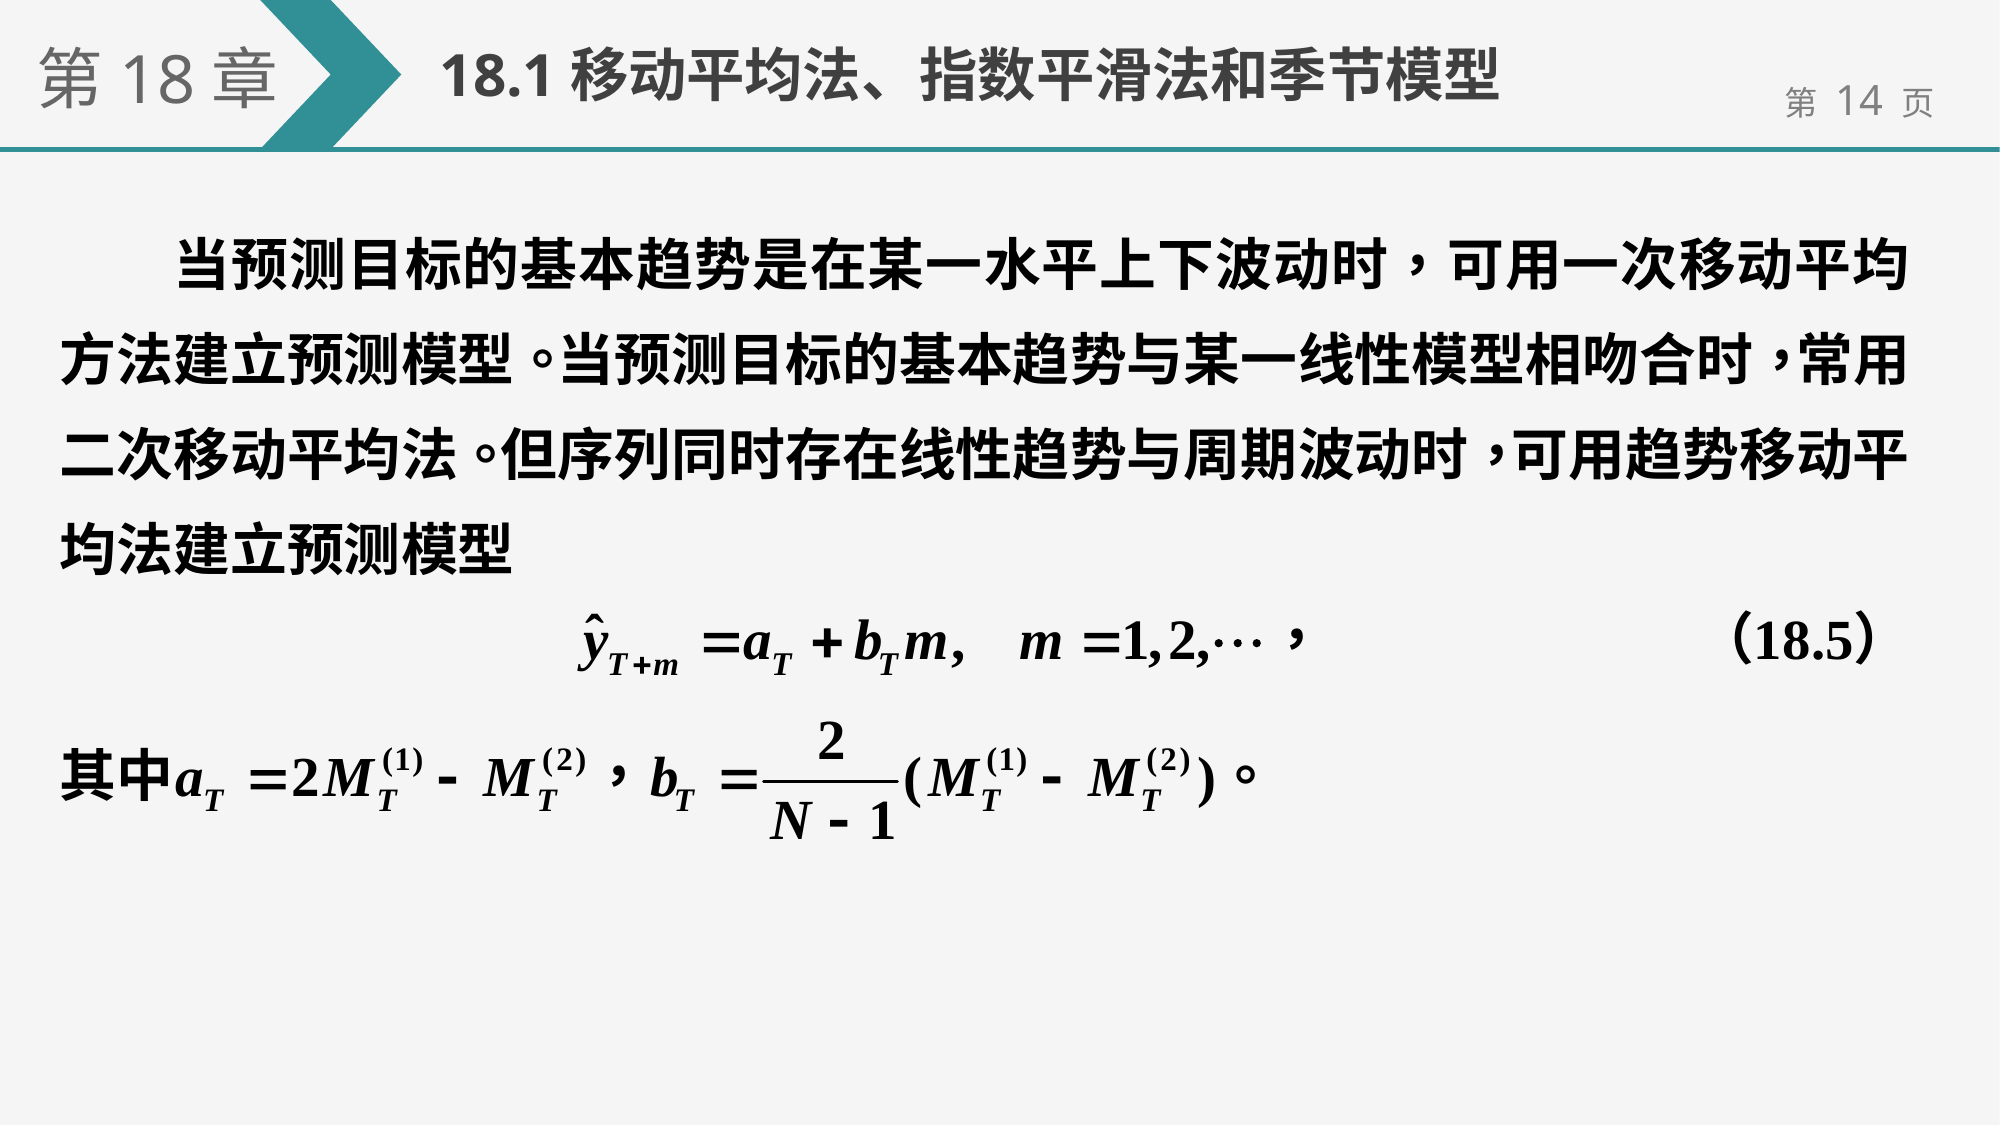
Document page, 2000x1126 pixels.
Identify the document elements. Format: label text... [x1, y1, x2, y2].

text_box [258, 0, 403, 148]
text_box 第18章 [21, 29, 294, 125]
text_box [59, 218, 1907, 888]
text_box 18.1移动平均法、指数平滑法和季节模型 [424, 31, 1804, 116]
